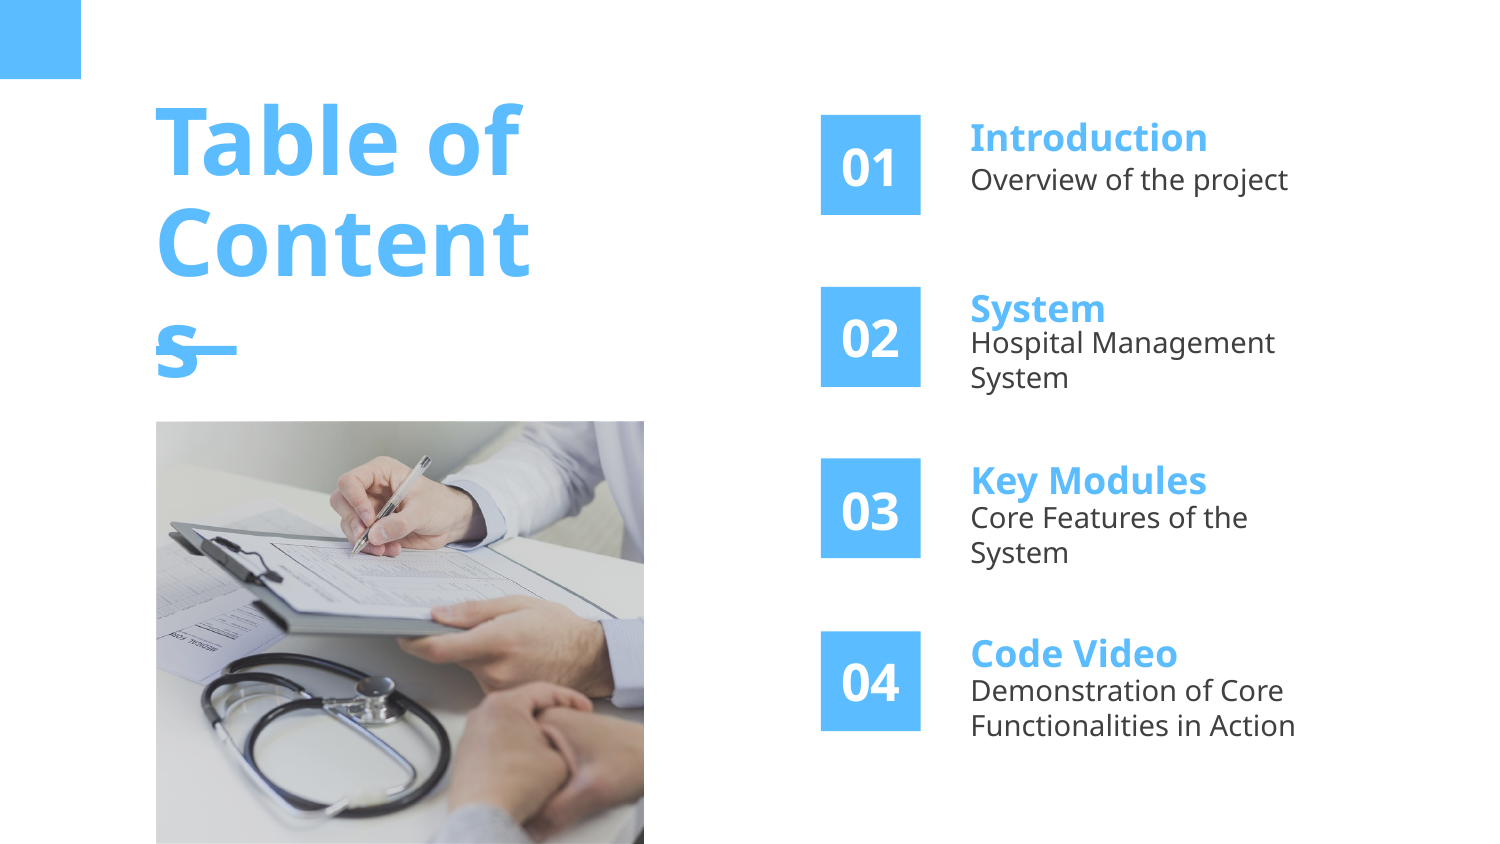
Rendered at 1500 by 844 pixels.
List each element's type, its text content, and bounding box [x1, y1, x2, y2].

picture [155, 421, 645, 844]
text_box [820, 538, 921, 559]
text_box [820, 366, 921, 387]
title 02 [810, 308, 931, 366]
subtitle Demonstration of Core Functionalities in Action [955, 657, 1343, 746]
text_box [820, 710, 921, 732]
title Code Video [955, 615, 1343, 657]
title 01 [810, 137, 931, 194]
title 03 [810, 480, 931, 538]
text_box [820, 631, 921, 652]
subtitle Core Features of the System [955, 484, 1343, 573]
title System [955, 270, 1343, 309]
subtitle Hospital Management System [955, 309, 1343, 398]
title 04 [810, 652, 931, 710]
text_box [820, 114, 921, 137]
text_box [156, 345, 237, 355]
subtitle Overview of the project [955, 146, 1343, 235]
title Key Modules [955, 441, 1343, 484]
text_box [820, 286, 921, 308]
title Introduction [955, 98, 1343, 146]
text_box [820, 458, 921, 480]
text_box [820, 194, 921, 215]
title Table of Contents [139, 79, 581, 280]
